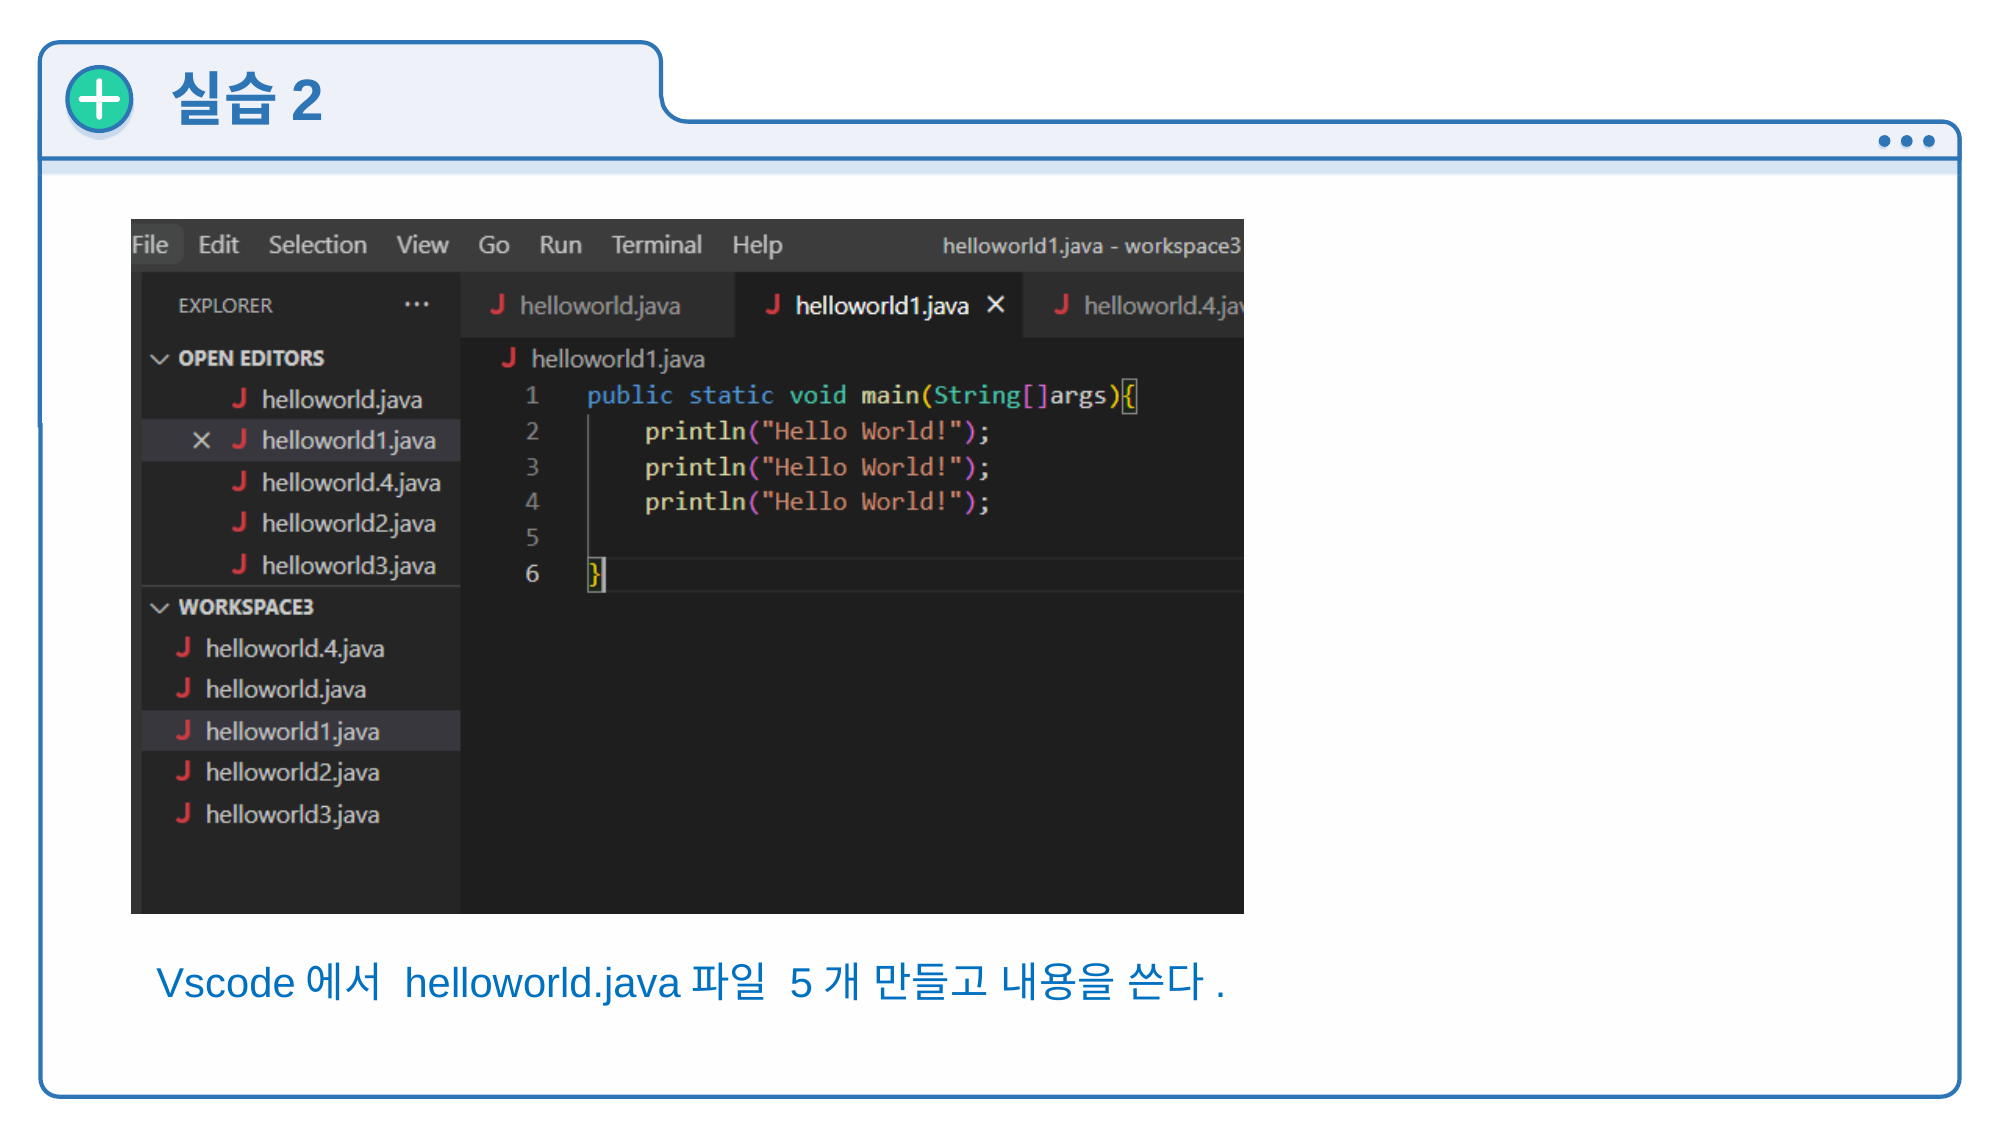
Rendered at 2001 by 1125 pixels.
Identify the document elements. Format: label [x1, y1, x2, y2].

text_box [39, 42, 1960, 1097]
picture [131, 219, 1244, 914]
text_box [67, 67, 132, 131]
